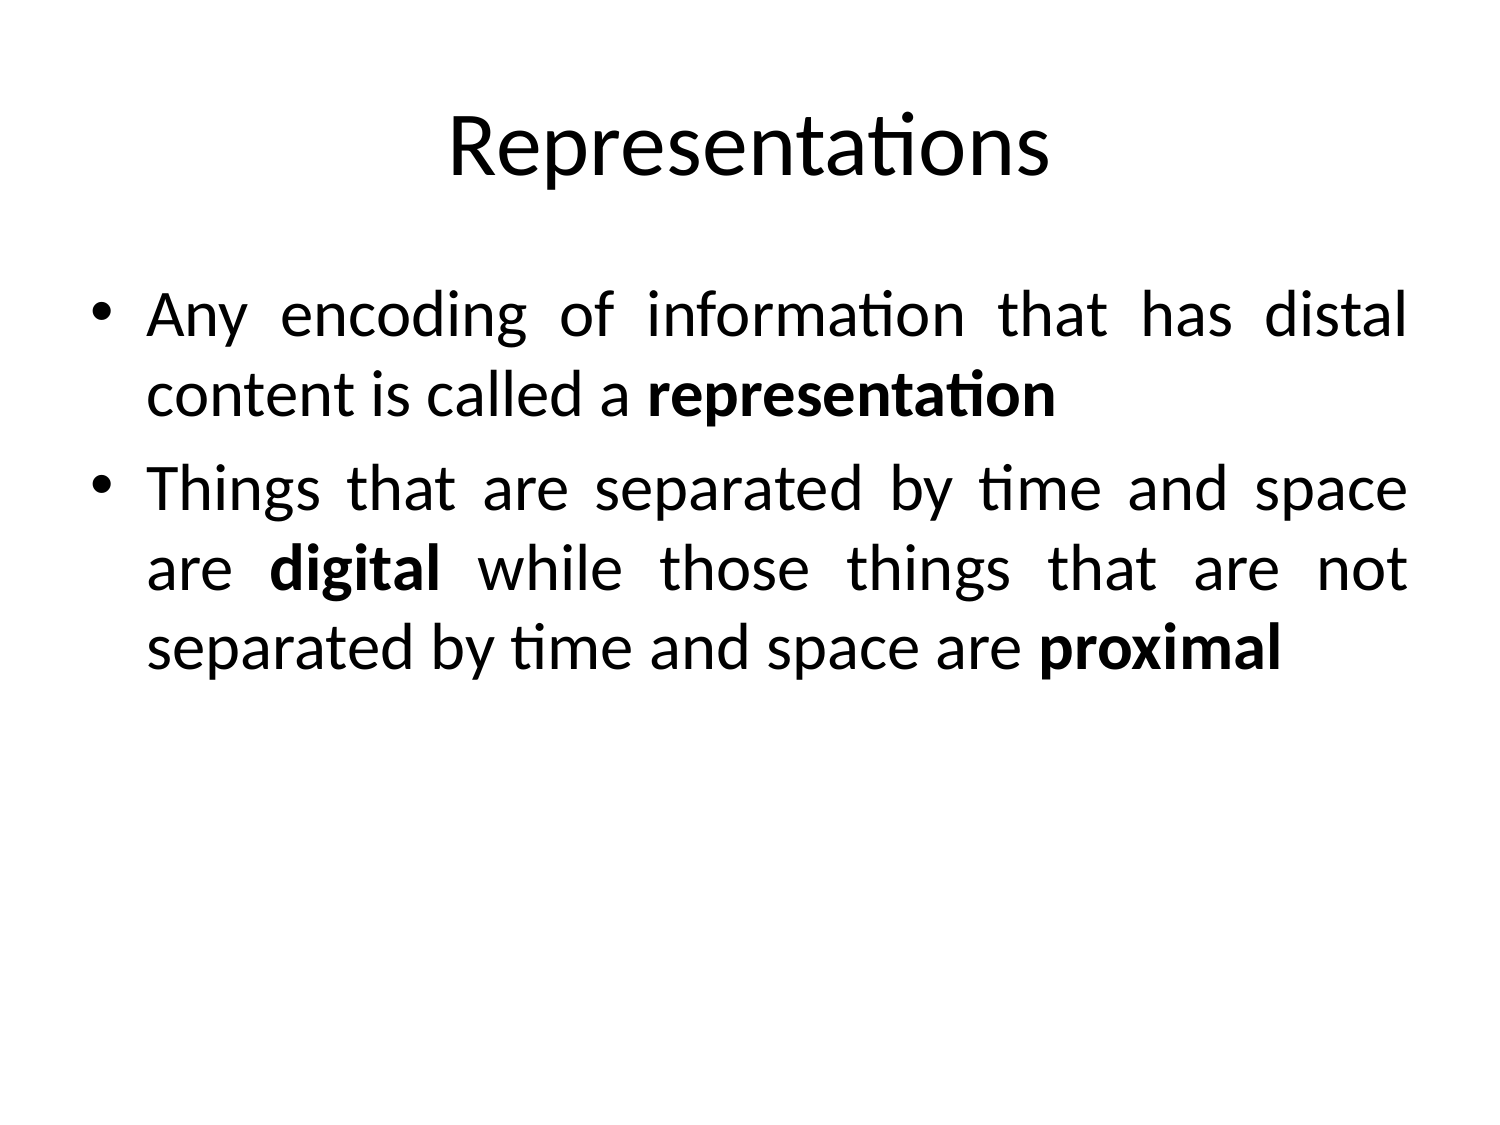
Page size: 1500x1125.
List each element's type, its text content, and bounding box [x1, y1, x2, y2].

title Representations [75, 45, 1425, 233]
list Any encoding of information that has distal content is called a representation Things that are separated by time and space are digital while those things that are not separated by time and space are proximal [75, 262, 1425, 1005]
